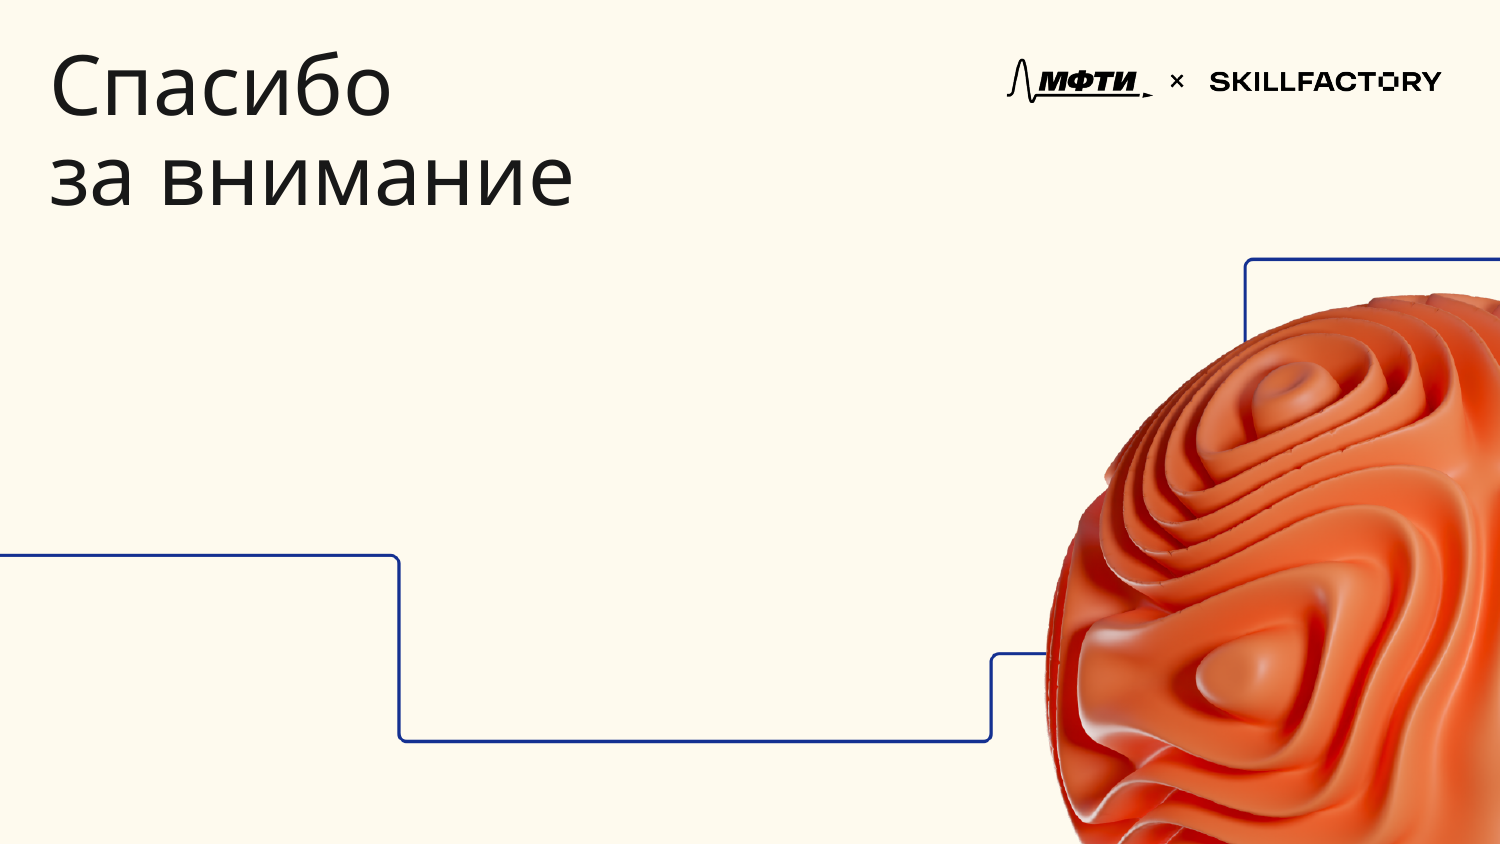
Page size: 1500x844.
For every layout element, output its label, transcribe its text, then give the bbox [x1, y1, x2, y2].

picture [0, 0, 1500, 844]
title Спасибо за внимание [33, 28, 1049, 347]
